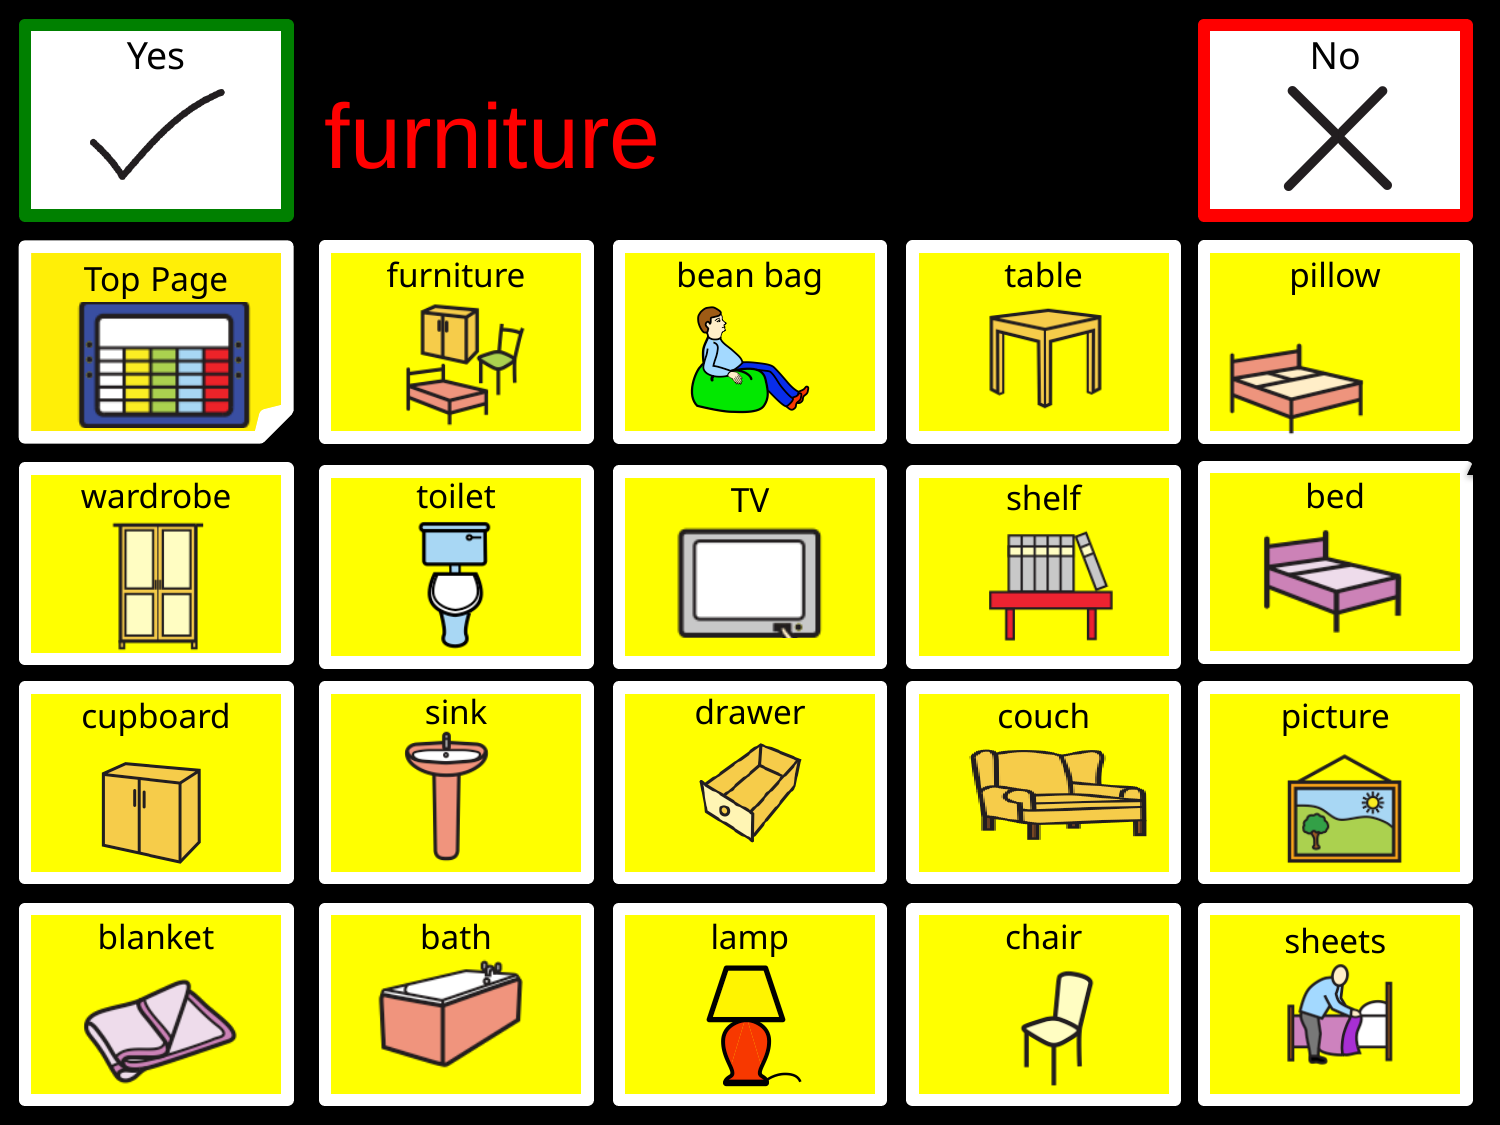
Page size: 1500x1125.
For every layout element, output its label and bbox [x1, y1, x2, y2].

text_box [912, 469, 1176, 663]
text_box [24, 687, 288, 879]
picture [1274, 74, 1403, 203]
text_box [1203, 908, 1467, 1101]
text_box [324, 246, 588, 438]
picture [990, 962, 1126, 1098]
text_box [24, 24, 288, 216]
picture [680, 962, 808, 1089]
picture [62, 301, 267, 429]
picture [944, 742, 1176, 846]
text_box [912, 687, 1176, 879]
text_box [618, 908, 882, 1101]
picture [74, 946, 246, 1117]
text_box [324, 908, 588, 1101]
picture [690, 732, 810, 852]
picture [374, 724, 519, 869]
picture [392, 292, 538, 438]
picture [649, 515, 857, 638]
text_box [1203, 246, 1467, 438]
picture [1274, 949, 1405, 1080]
text_box [1203, 451, 1500, 658]
text_box [24, 245, 289, 439]
picture [1274, 739, 1414, 879]
text_box [912, 908, 1176, 1101]
picture [978, 515, 1123, 660]
picture [1249, 499, 1417, 667]
text_box [1203, 24, 1467, 216]
text_box [912, 246, 1176, 438]
text_box [324, 684, 588, 879]
picture [364, 926, 538, 1100]
picture [978, 291, 1113, 426]
text_box [24, 467, 288, 660]
picture [87, 749, 213, 876]
text_box [618, 471, 882, 663]
picture [686, 298, 814, 425]
picture [87, 515, 230, 658]
picture [381, 512, 528, 658]
text_box [1203, 687, 1467, 879]
text_box [24, 908, 288, 1101]
title [324, 36, 857, 241]
picture [1220, 312, 1375, 468]
text_box [618, 684, 882, 879]
picture [74, 53, 238, 216]
text_box [324, 468, 588, 663]
text_box [618, 246, 882, 438]
